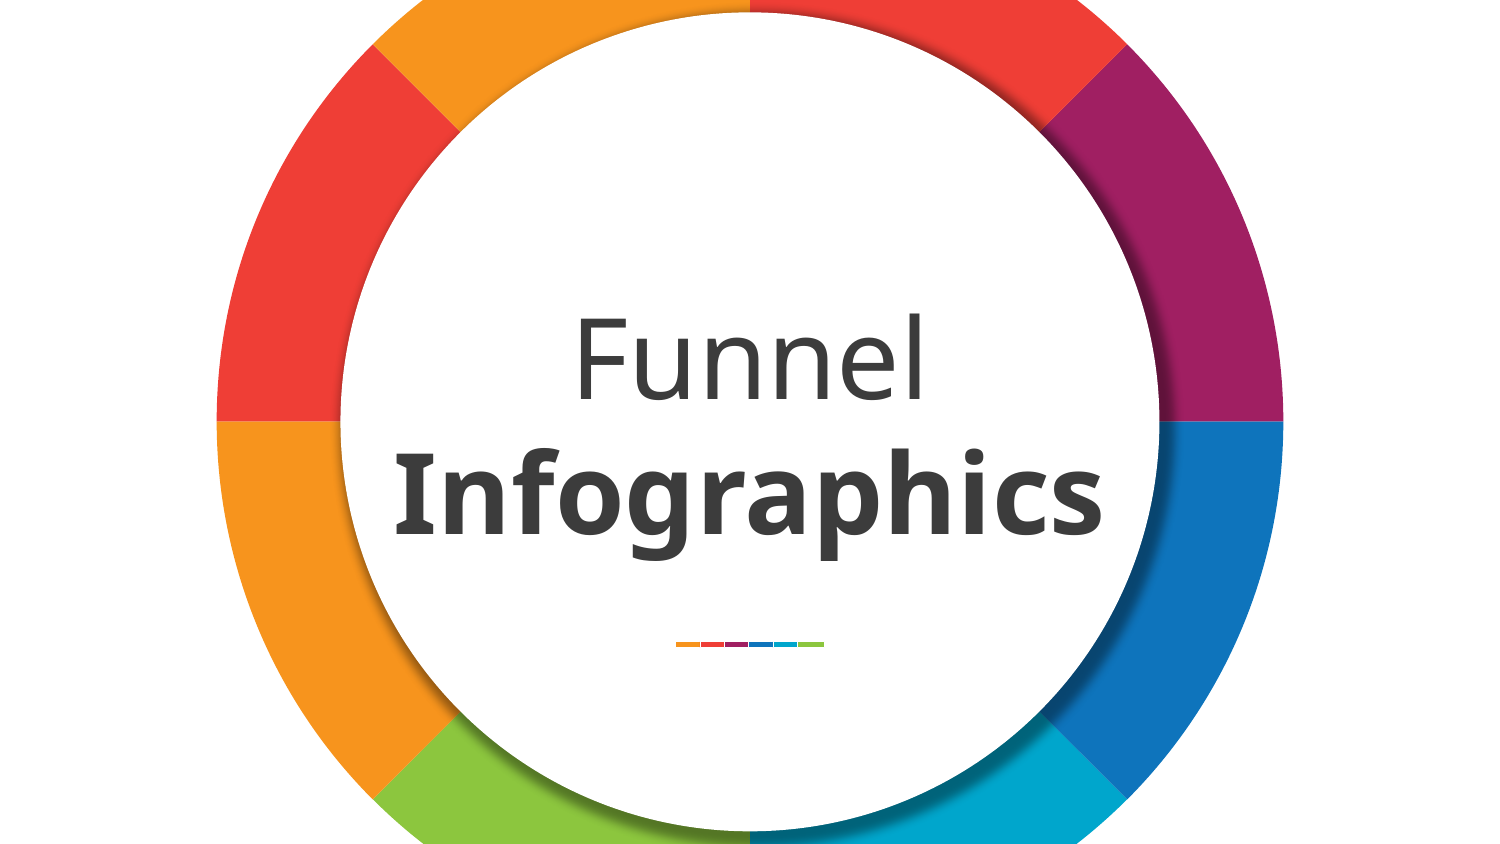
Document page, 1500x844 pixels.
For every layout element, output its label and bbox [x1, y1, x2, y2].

text_box [216, 0, 1284, 844]
text_box [675, 641, 825, 648]
